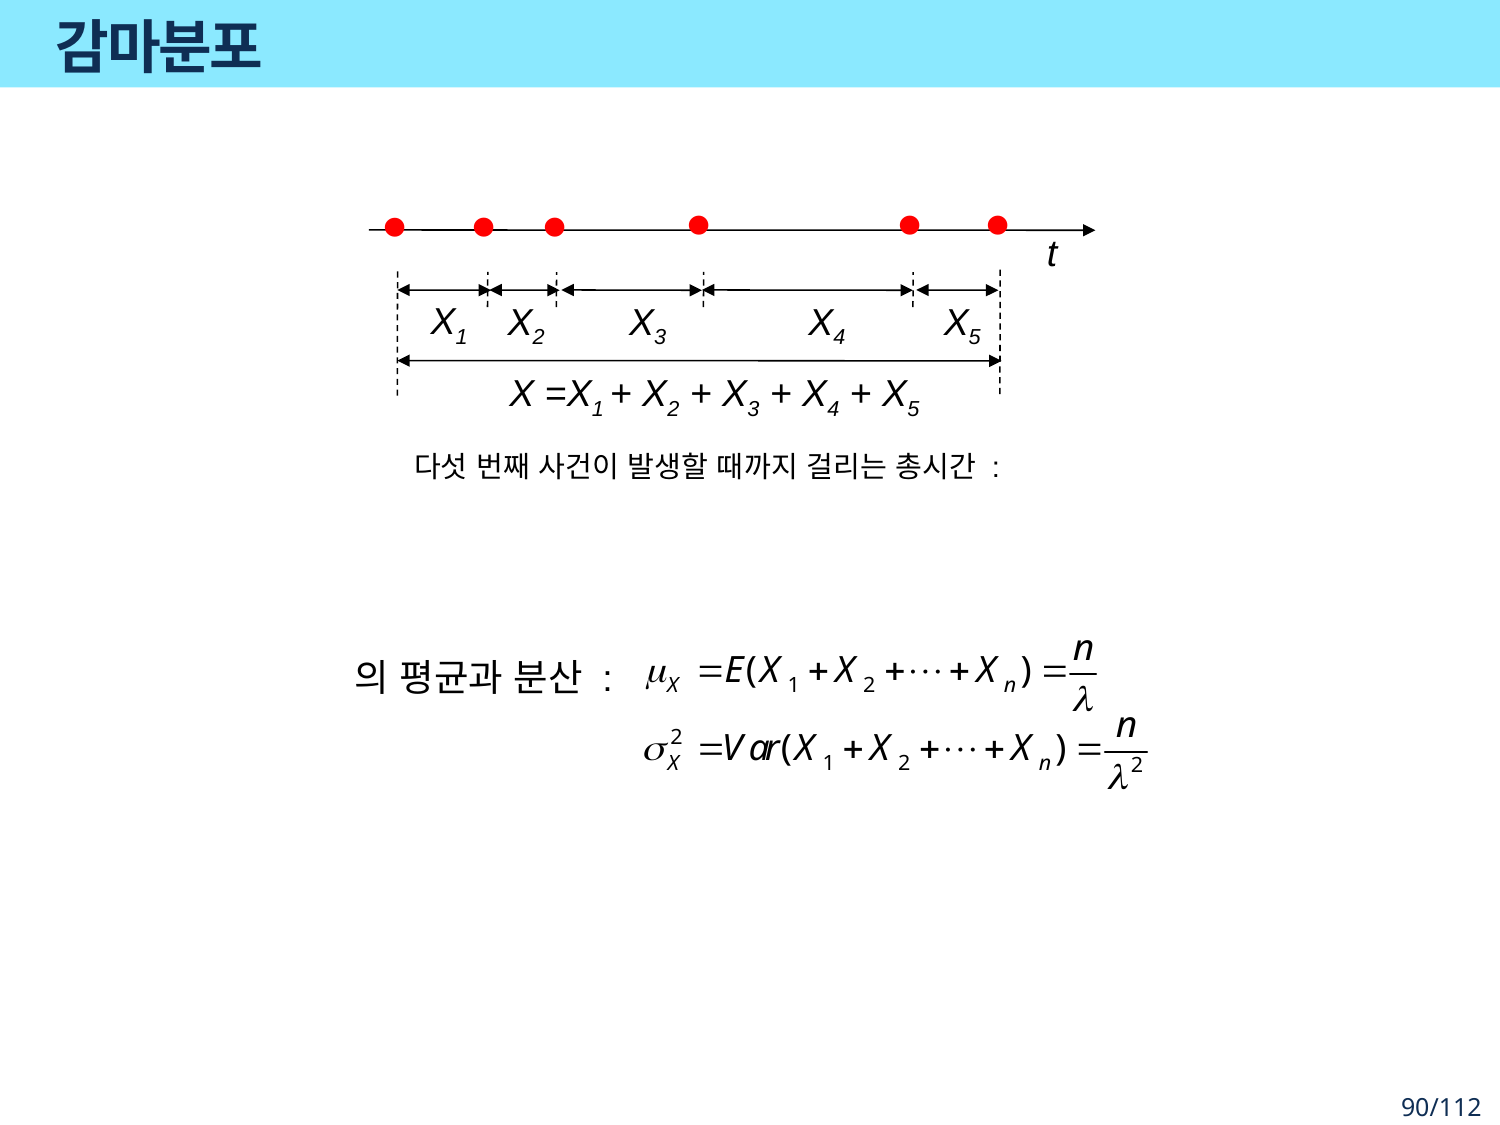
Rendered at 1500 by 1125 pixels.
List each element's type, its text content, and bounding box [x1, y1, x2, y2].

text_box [359, 207, 1096, 492]
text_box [312, 622, 1155, 799]
title 감마분포 [40, 5, 1288, 84]
